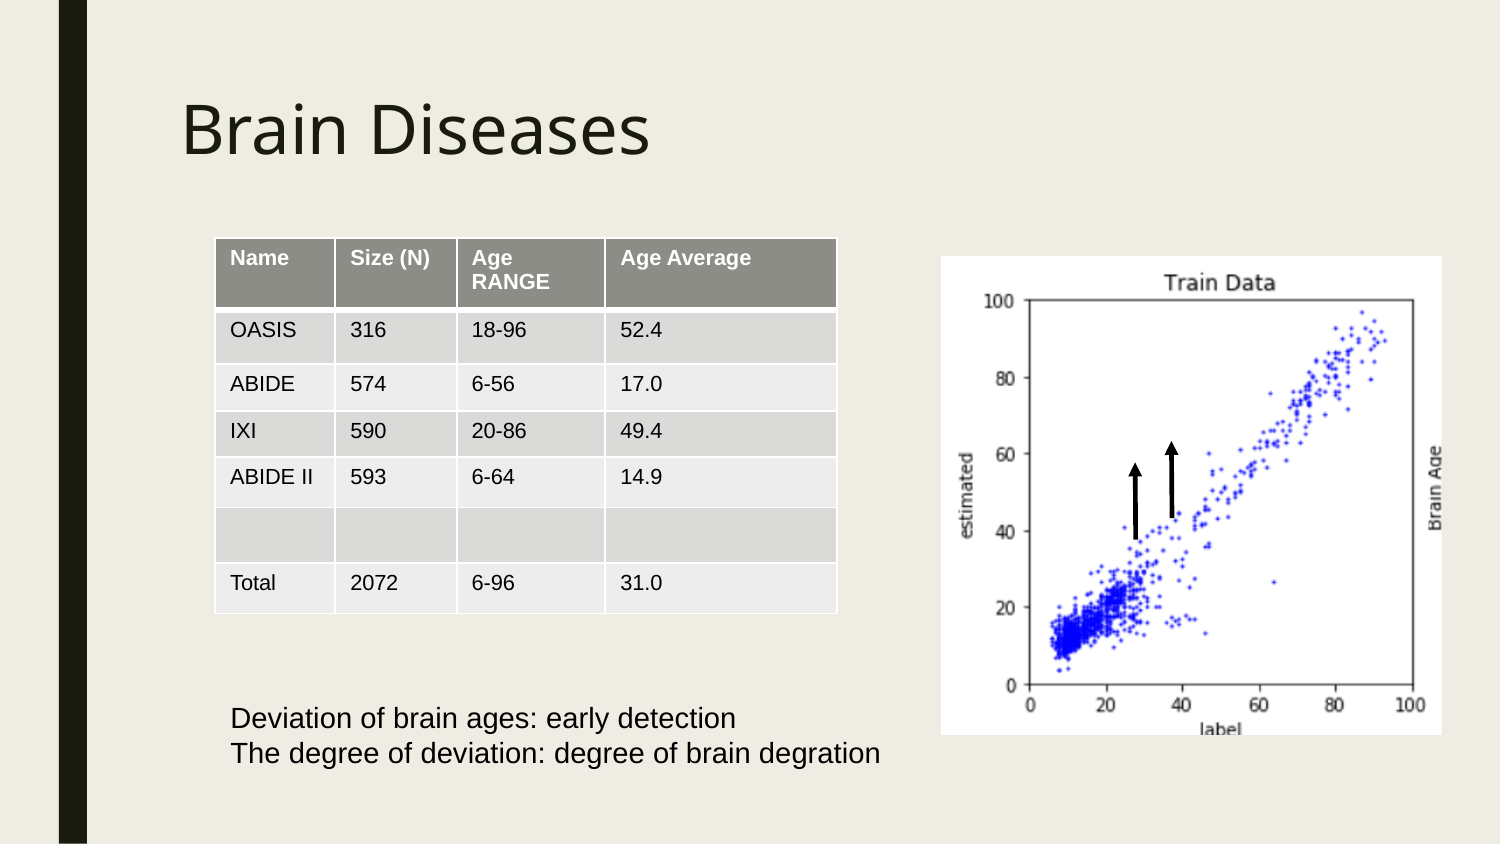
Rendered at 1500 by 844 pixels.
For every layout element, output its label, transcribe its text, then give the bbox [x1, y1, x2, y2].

table_cell [216, 508, 334, 562]
table_cell 18-96 [458, 313, 604, 363]
table_cell ABIDE [216, 365, 334, 410]
table_cell 2072 [336, 564, 456, 613]
table_header Age RANGE [458, 239, 604, 307]
table_cell 31.0 [606, 564, 836, 613]
table_cell ABIDE II [216, 458, 334, 507]
table_header Size (N) [336, 239, 456, 307]
table_cell [606, 508, 836, 562]
table_cell 593 [336, 458, 456, 507]
table_cell 52.4 [606, 313, 836, 363]
text_box Deviation of brain ages: early detection The degree of deviation: degree of brain degration [215, 691, 897, 777]
table_header Name [216, 239, 334, 307]
table_cell 14.9 [606, 458, 836, 507]
table_cell 6-64 [458, 458, 604, 507]
table_cell 590 [336, 412, 456, 456]
table_cell 316 [336, 313, 456, 363]
table_cell 20-86 [458, 412, 604, 456]
table_cell 49.4 [606, 412, 836, 456]
table_cell Total [216, 564, 334, 613]
picture [932, 245, 1442, 736]
table_cell 6-96 [458, 564, 604, 613]
table_cell [458, 508, 604, 562]
table_cell [336, 508, 456, 562]
table_cell 17.0 [606, 365, 836, 410]
title Brain Diseases [168, 84, 1351, 268]
table_cell OASIS [216, 313, 334, 363]
table_cell 574 [336, 365, 456, 410]
table_cell 6-56 [458, 365, 604, 410]
table_cell IXI [216, 412, 334, 456]
table_header Age Average [606, 239, 836, 307]
